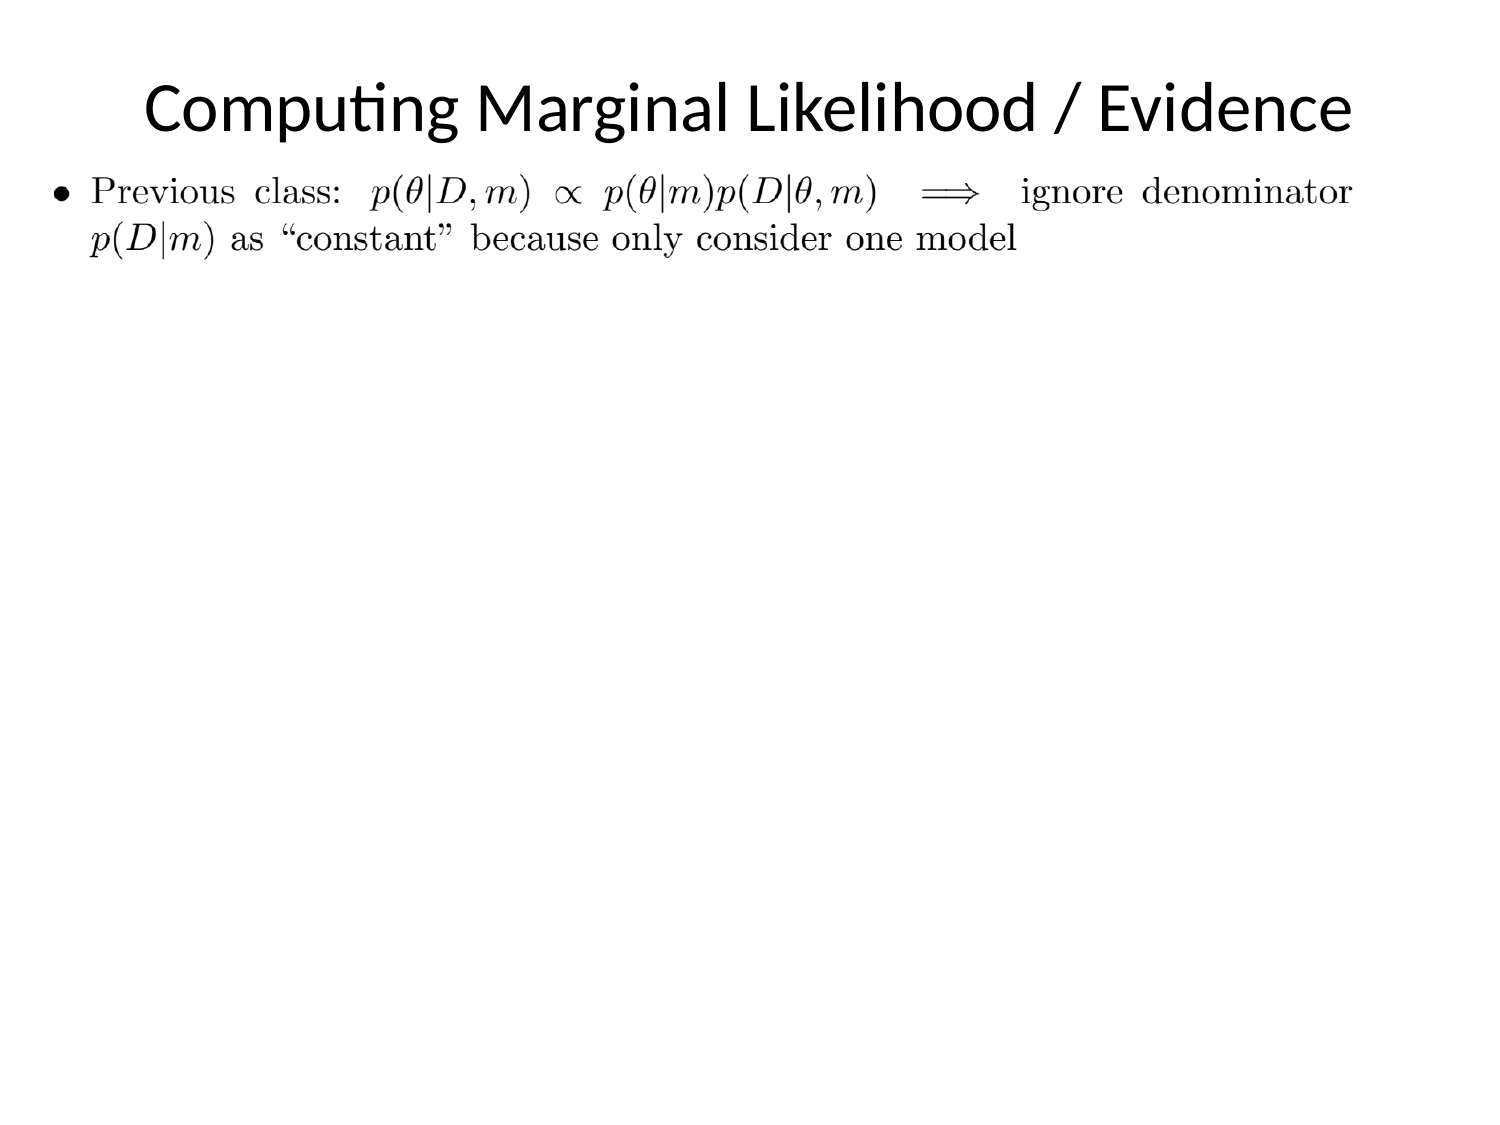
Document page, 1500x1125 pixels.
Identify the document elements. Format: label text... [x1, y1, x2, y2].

picture [53, 174, 1413, 286]
title Computing Marginal Likelihood / Evidence [75, 9, 1425, 198]
